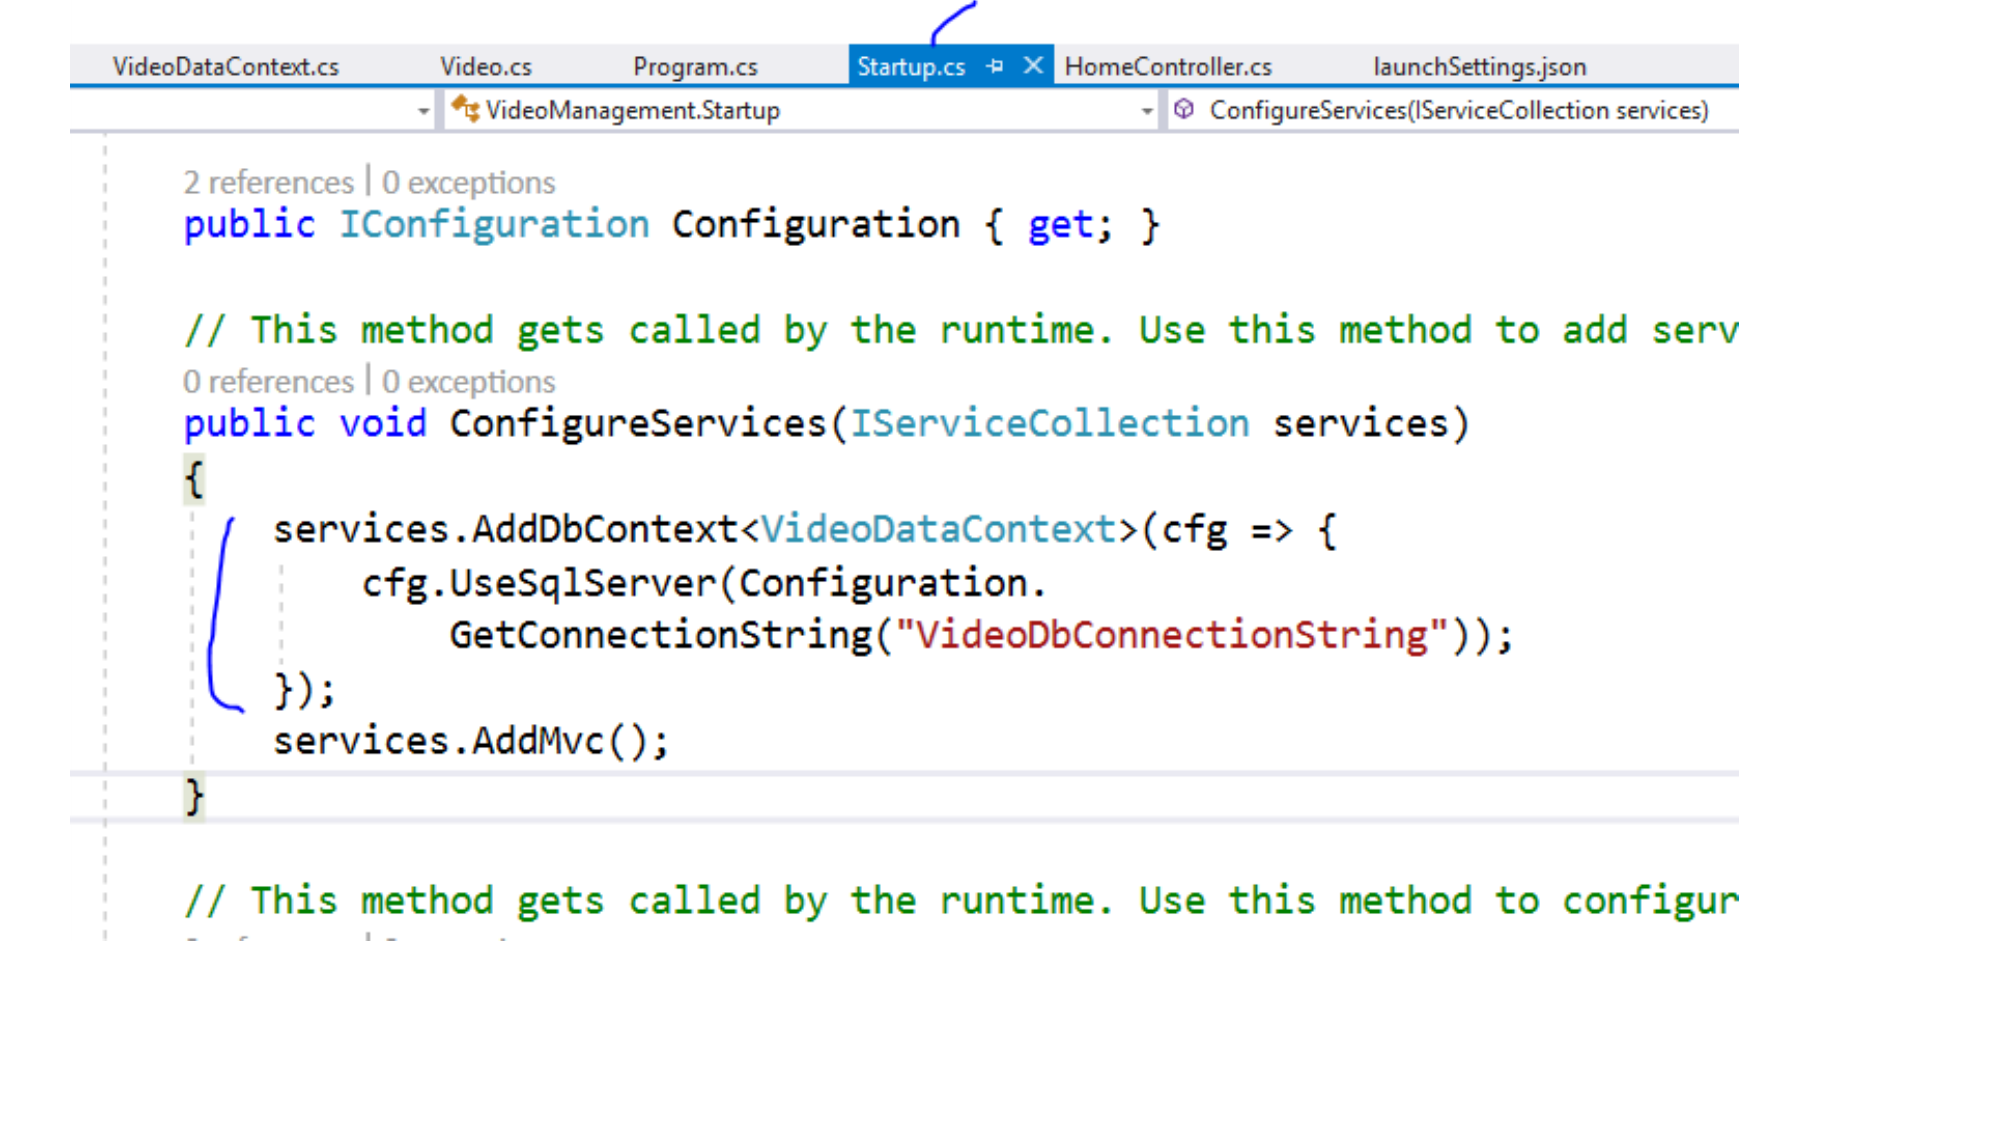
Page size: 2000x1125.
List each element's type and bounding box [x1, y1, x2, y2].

picture [70, 0, 1740, 941]
